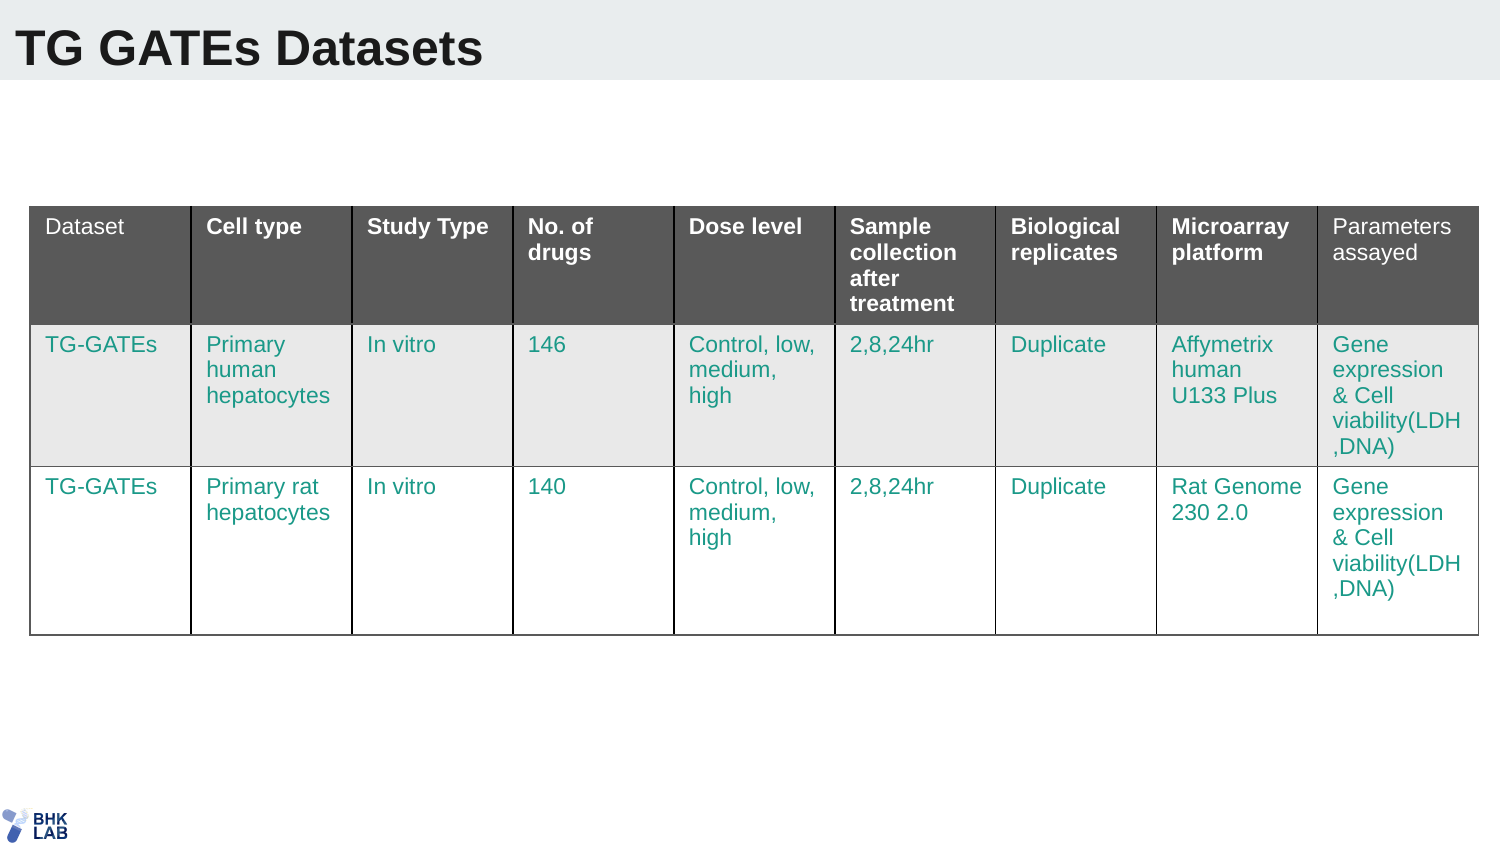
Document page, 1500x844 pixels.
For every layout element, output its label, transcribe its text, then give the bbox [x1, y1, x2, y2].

table_header Dose level [675, 208, 834, 323]
table_cell Control, low, medium, high [675, 325, 834, 466]
table_cell In vitro [353, 467, 512, 634]
table_cell Rat Genome 230 2.0 [1157, 467, 1317, 634]
table_cell 146 [514, 325, 673, 466]
table_cell 2,8,24hr [836, 325, 995, 466]
table_cell TG-GATEs [31, 467, 190, 634]
picture [0, 808, 70, 844]
title TG GATEs Datasets [0, 0, 1449, 88]
table_header No. of drugs [514, 208, 673, 323]
table_header Sample collection after treatment [836, 208, 995, 323]
table_cell Primary human hepatocytes [192, 325, 351, 466]
table_cell 2,8,24hr [836, 467, 995, 634]
table_cell Control, low, medium, high [675, 467, 834, 634]
table_header Dataset [31, 208, 190, 323]
table_header Biological replicates [996, 208, 1156, 323]
table_header Microarray platform [1157, 208, 1317, 323]
table_cell Duplicate [996, 467, 1156, 634]
table_header Parameters assayed [1318, 208, 1478, 323]
table_header Study Type [353, 208, 512, 323]
table_header Cell type [192, 208, 351, 323]
table_cell Gene expression & Cell viability(LDH,DNA) [1318, 325, 1478, 466]
table_cell Primary rat hepatocytes [192, 467, 351, 634]
table_cell TG-GATEs [31, 325, 190, 466]
table_cell Gene expression & Cell viability(LDH,DNA) [1318, 467, 1478, 634]
table_cell 140 [514, 467, 673, 634]
table_cell Affymetrix human U133 Plus [1157, 325, 1317, 466]
table_cell In vitro [353, 325, 512, 466]
table_cell Duplicate [996, 325, 1156, 466]
